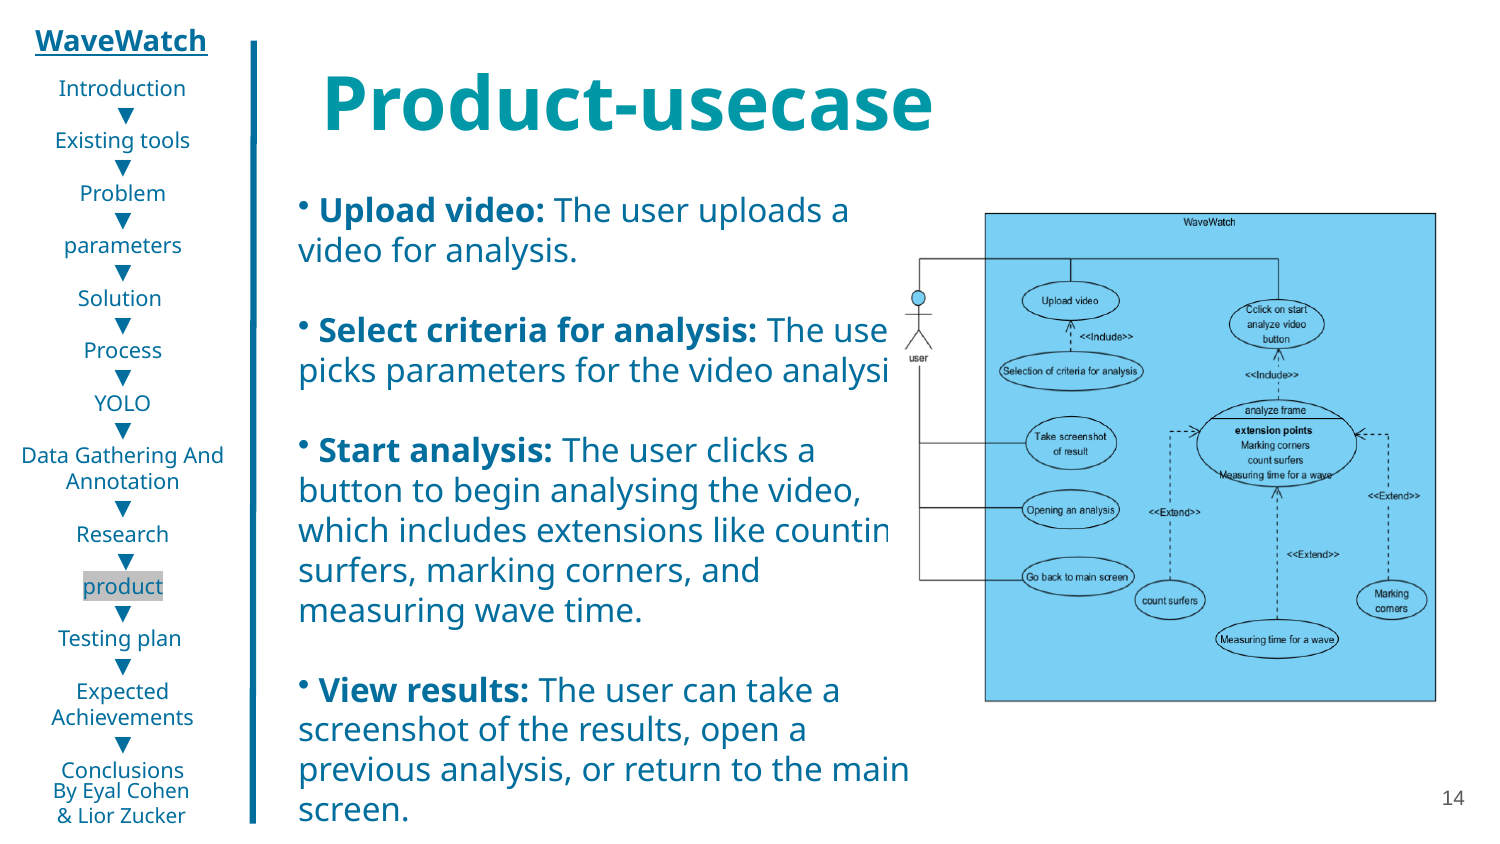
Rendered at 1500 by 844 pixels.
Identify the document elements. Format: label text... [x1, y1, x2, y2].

text_box Introduction ▼ Existing tools ▼ Problem ▼ parameters ▼ Solution ▼ Process ▼ YOLO ▼ Data Gathering And Annotation ▼ Research ▼ product ▼ Testing plan ▼ Expected Achievements ▼ Conclusions [0, 59, 247, 798]
text_box Product-usecase [305, 40, 1289, 161]
text_box By Eyal Cohen & Lior Zucker [0, 798, 243, 843]
picture [888, 201, 1481, 713]
text_box Upload video: The user uploads a video for analysis. Select criteria for analysis: The user picks parameters for the video analysis. Start analysis: The user clicks a button to begin analysing the video, which includes extensions like counting surfers, marking corners, and measuring wave time. View results: The user can take a screenshot of the results, open a previous analysis, or return to the main screen. [283, 182, 946, 836]
slide_number 14 [1389, 764, 1480, 830]
text_box WaveWatch [19, 7, 224, 59]
